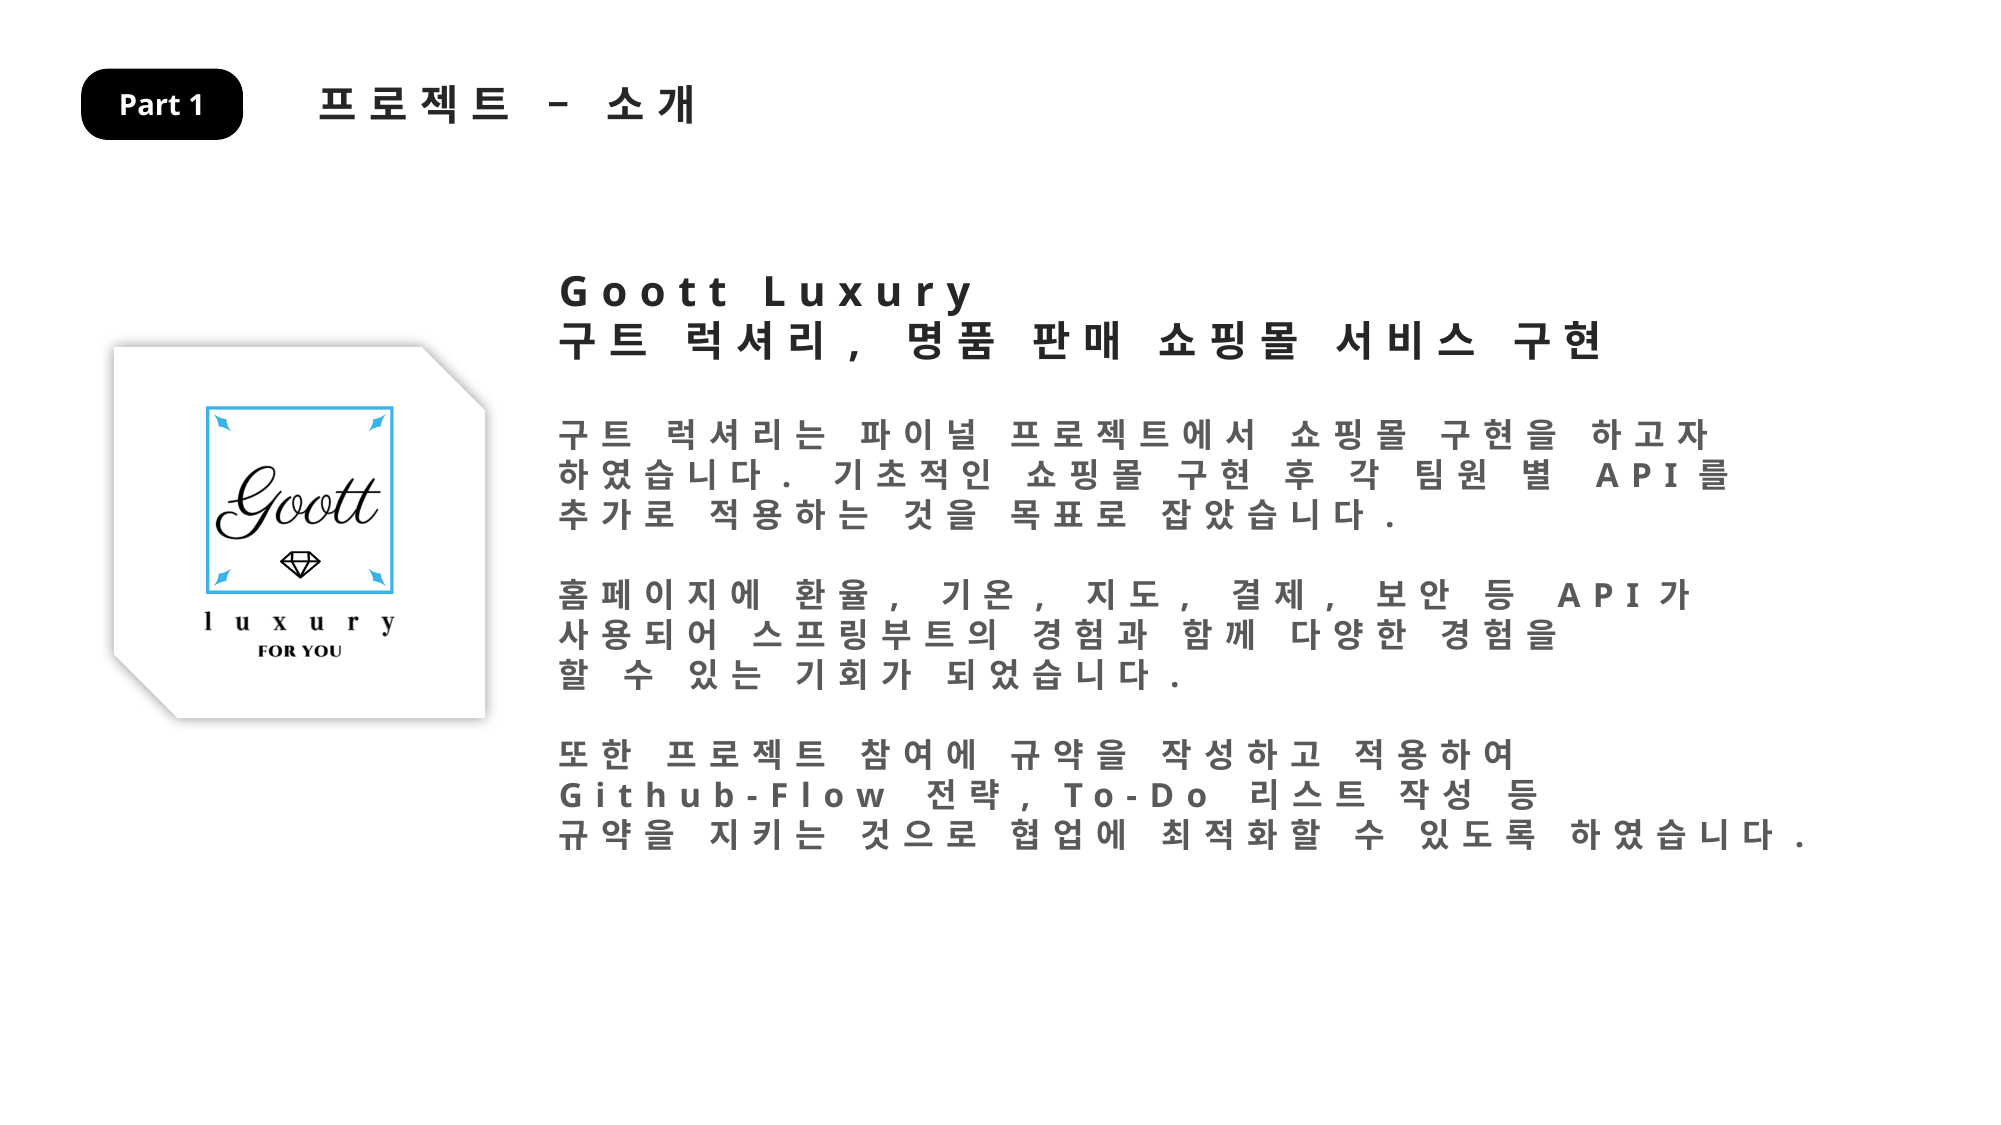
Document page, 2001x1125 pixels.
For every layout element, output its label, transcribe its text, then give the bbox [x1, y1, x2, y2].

picture [121, 354, 478, 711]
text_box Part 1 [104, 79, 220, 129]
text_box [80, 67, 245, 141]
text_box 프로젝트 – 소개 [303, 71, 711, 137]
text_box Goott Luxury 구트 럭셔리, 명품 판매 쇼핑몰 서비스 구현 구트 럭셔리는 파이널 프로젝트에서 쇼핑몰 구현을 하고자 하였습니다. 기초적인 쇼핑몰 구현 후 각 팀원 별 API를 추가로 적용하는 것을 목표로 잡았습니다. 홈페이지에 환율, 기온, 지도, 결제, 보안 등 API가 사용되어 스프링부트의 경험과 함께 다양한 경험을 할 수 있는 기회가 되었습니다. 또한 프로젝트 참여에 규약을 작성하고 적용하여 Github-Flow 전략, To-Do 리스트 작성 등 규약을 지키는 것으로 협업에 최적화할 수 있도록 하였습니다. [544, 257, 1916, 861]
